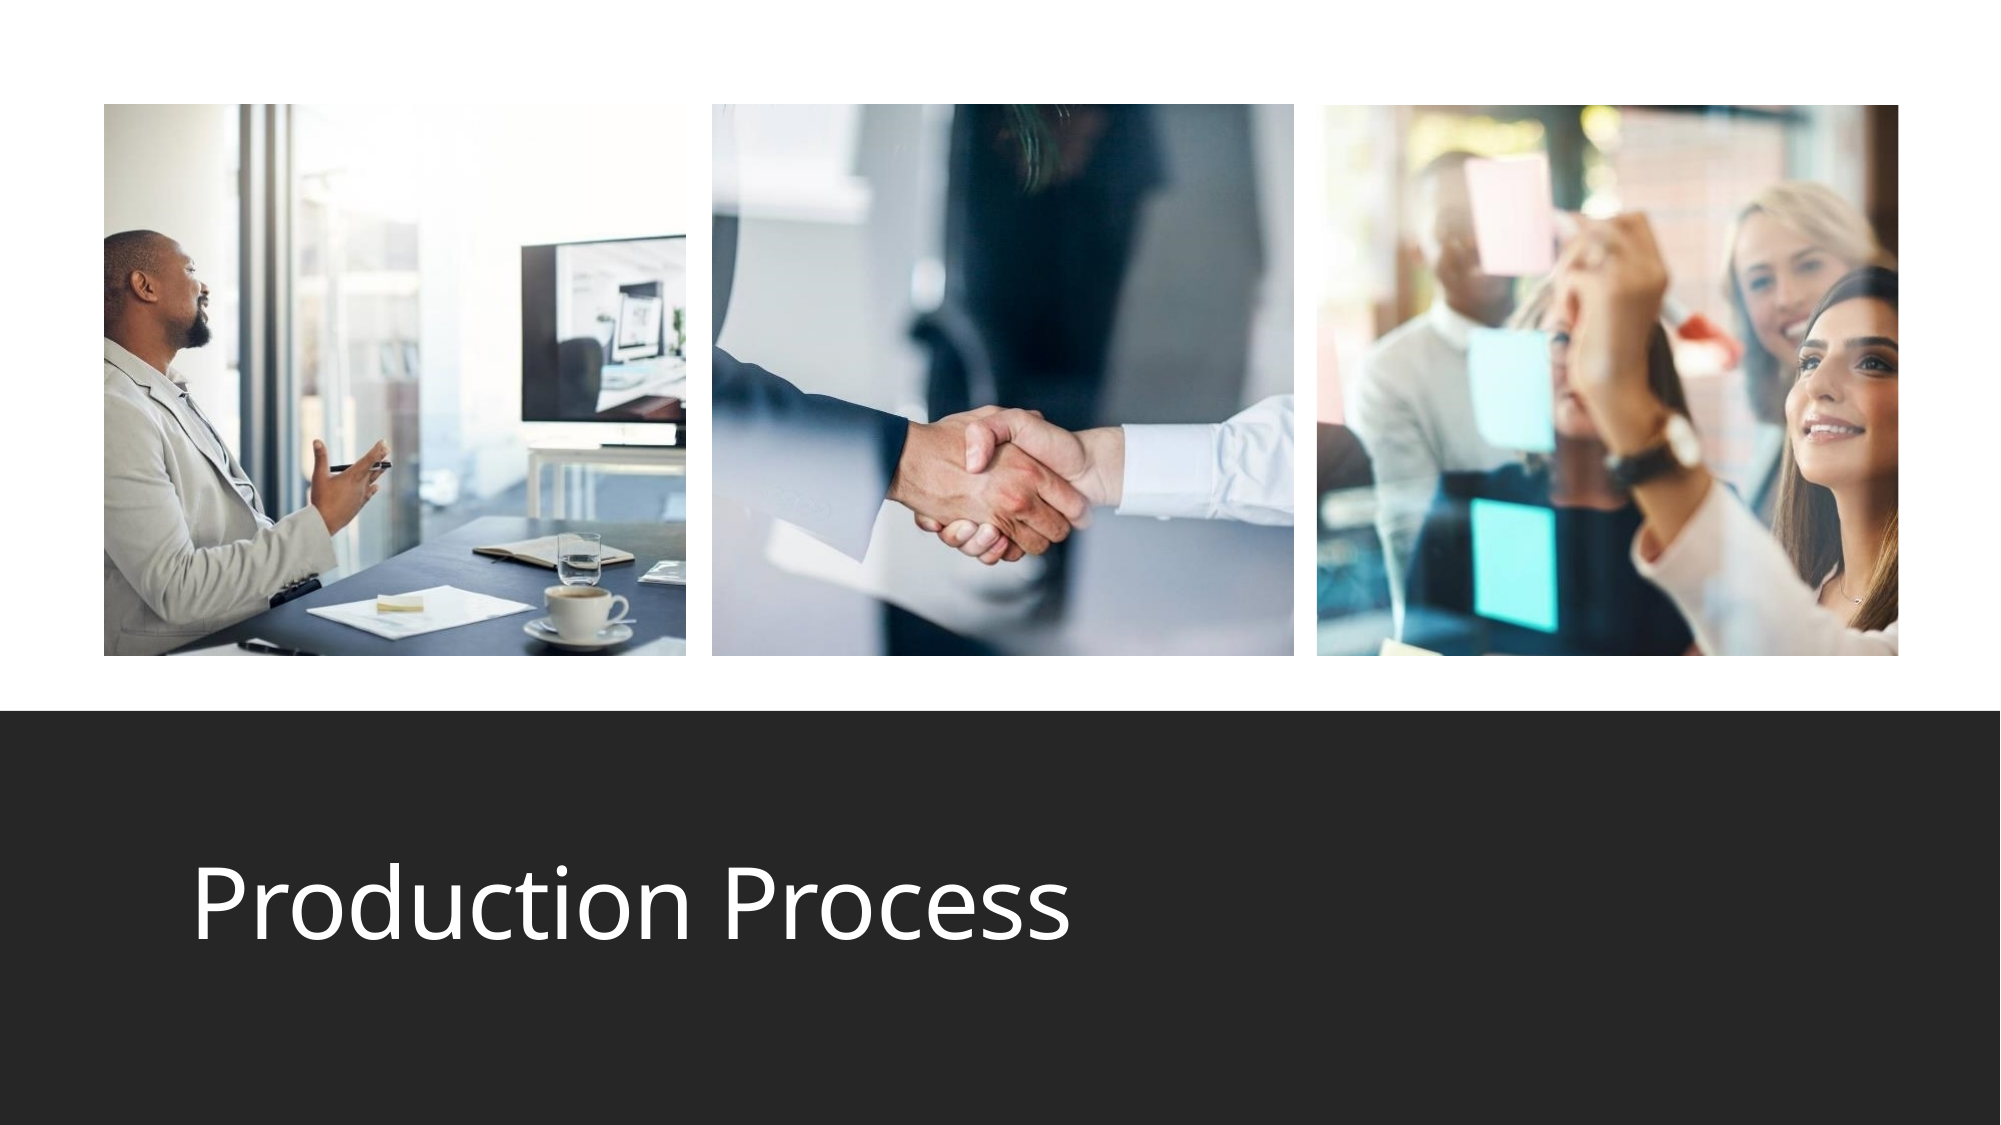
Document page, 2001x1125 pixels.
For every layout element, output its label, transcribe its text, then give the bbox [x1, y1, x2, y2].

picture [711, 104, 1295, 656]
picture [103, 104, 687, 656]
title Production Process [174, 756, 1825, 969]
picture [1316, 104, 1899, 656]
